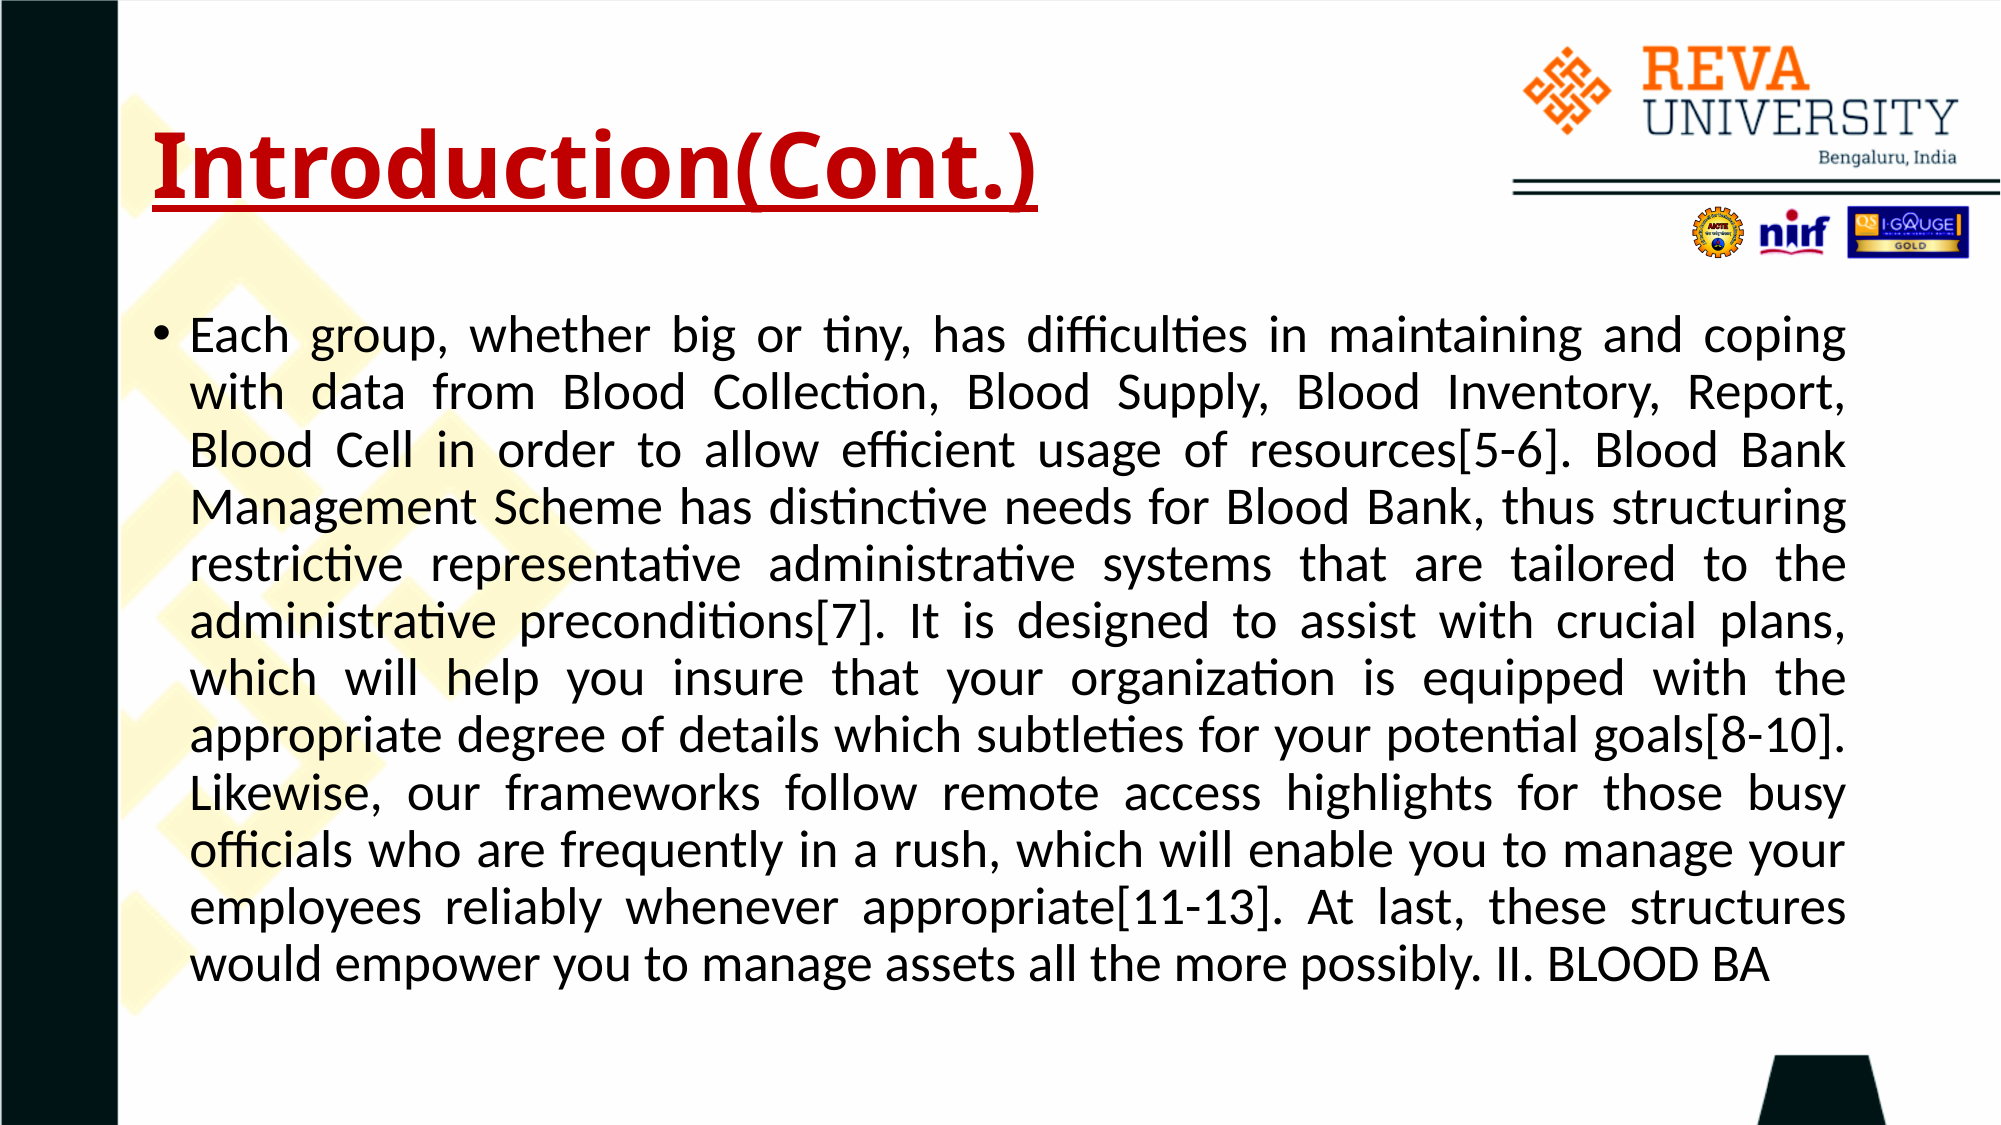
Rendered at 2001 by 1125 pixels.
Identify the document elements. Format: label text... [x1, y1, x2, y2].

picture [0, 0, 2001, 1125]
title Introduction(Cont.) [137, 59, 1863, 278]
list Each group, whether big or tiny, has difficulties in maintaining and coping with data from Blood Collection, Blood Supply, Blood Inventory, Report, Blood Cell in order to allow efficient usage of resources[5-6]. Blood Bank Management Scheme has distinctive needs for Blood Bank, thus structuring restrictive representative administrative systems that are tailored to the administrative preconditions[7]. It is designed to assist with crucial plans, which will help you insure that your organization is equipped with the appropriate degree of details which subtleties for your potential goals[8-10]. Likewise, our frameworks follow remote access highlights for those busy officials who are frequently in a rush, which will enable you to manage your employees reliably whenever appropriate[11-13]. At last, these structures would empower you to manage assets all the more possibly. II. BLOOD BA [137, 299, 1863, 1014]
